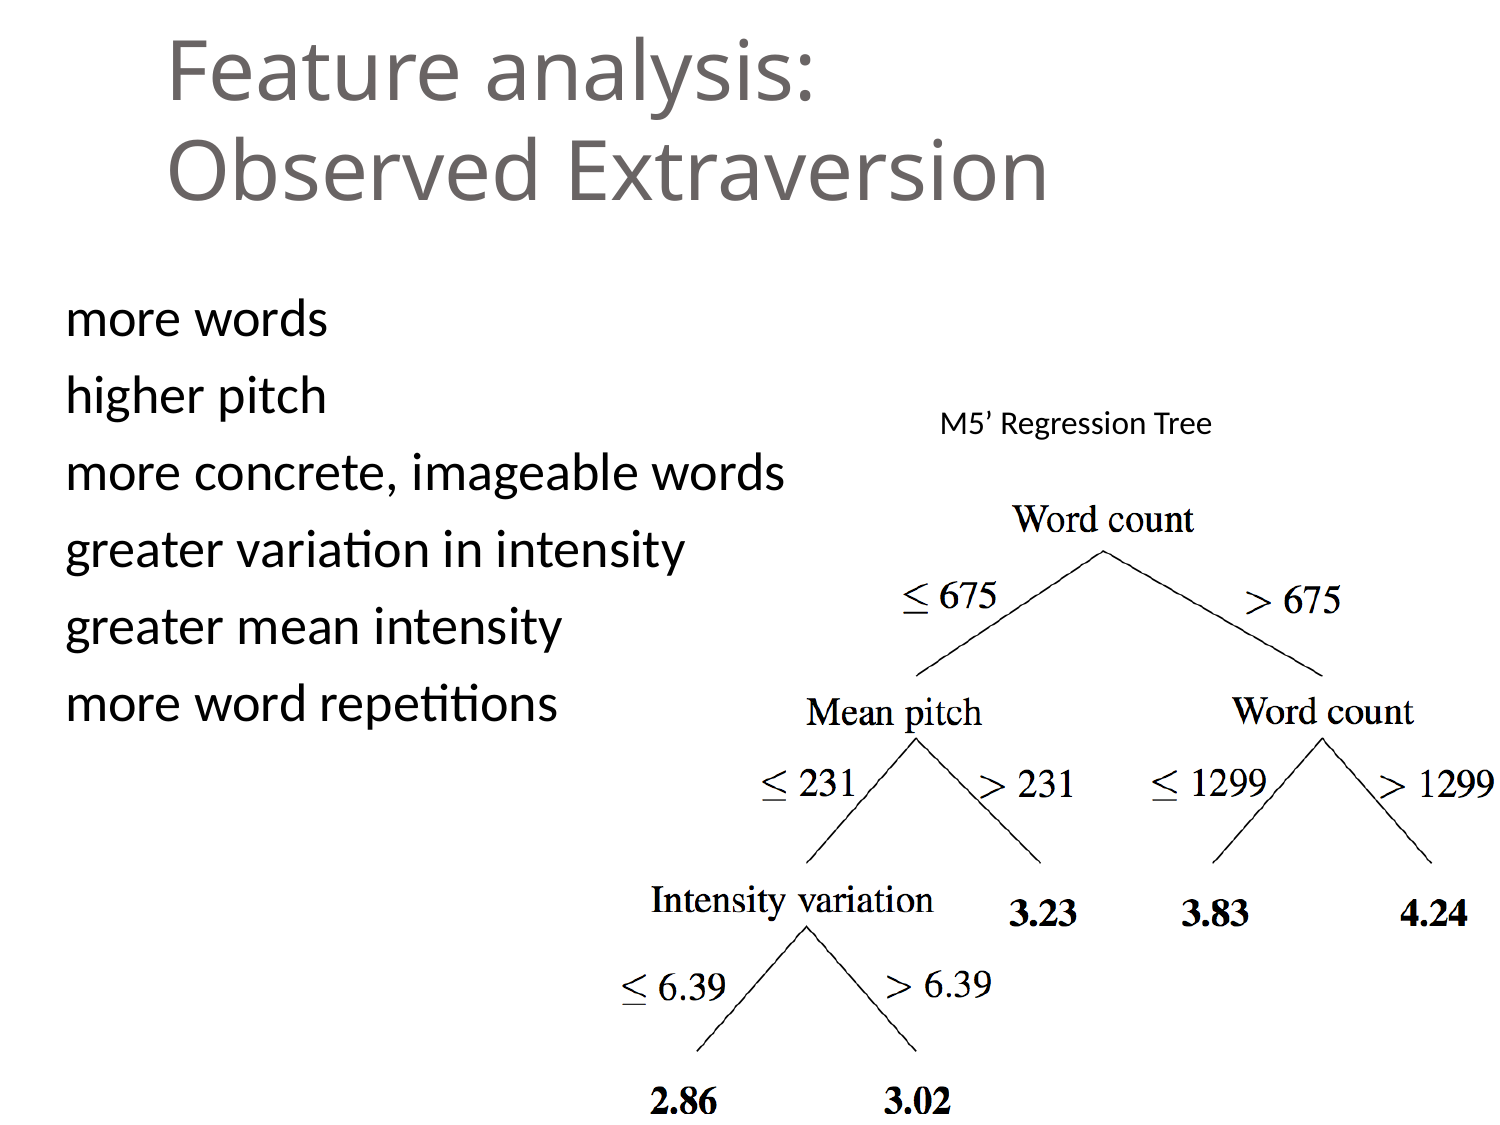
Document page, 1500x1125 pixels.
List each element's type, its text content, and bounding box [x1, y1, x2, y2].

picture [562, 451, 1500, 1125]
text_box M5’ Regression Tree [924, 393, 1363, 449]
title Feature analysis: Observed Extraversion [149, 44, 1426, 233]
list more words higher pitch more concrete, imageable words greater variation in intensity greater mean intensity more word repetitions [49, 274, 1326, 1026]
